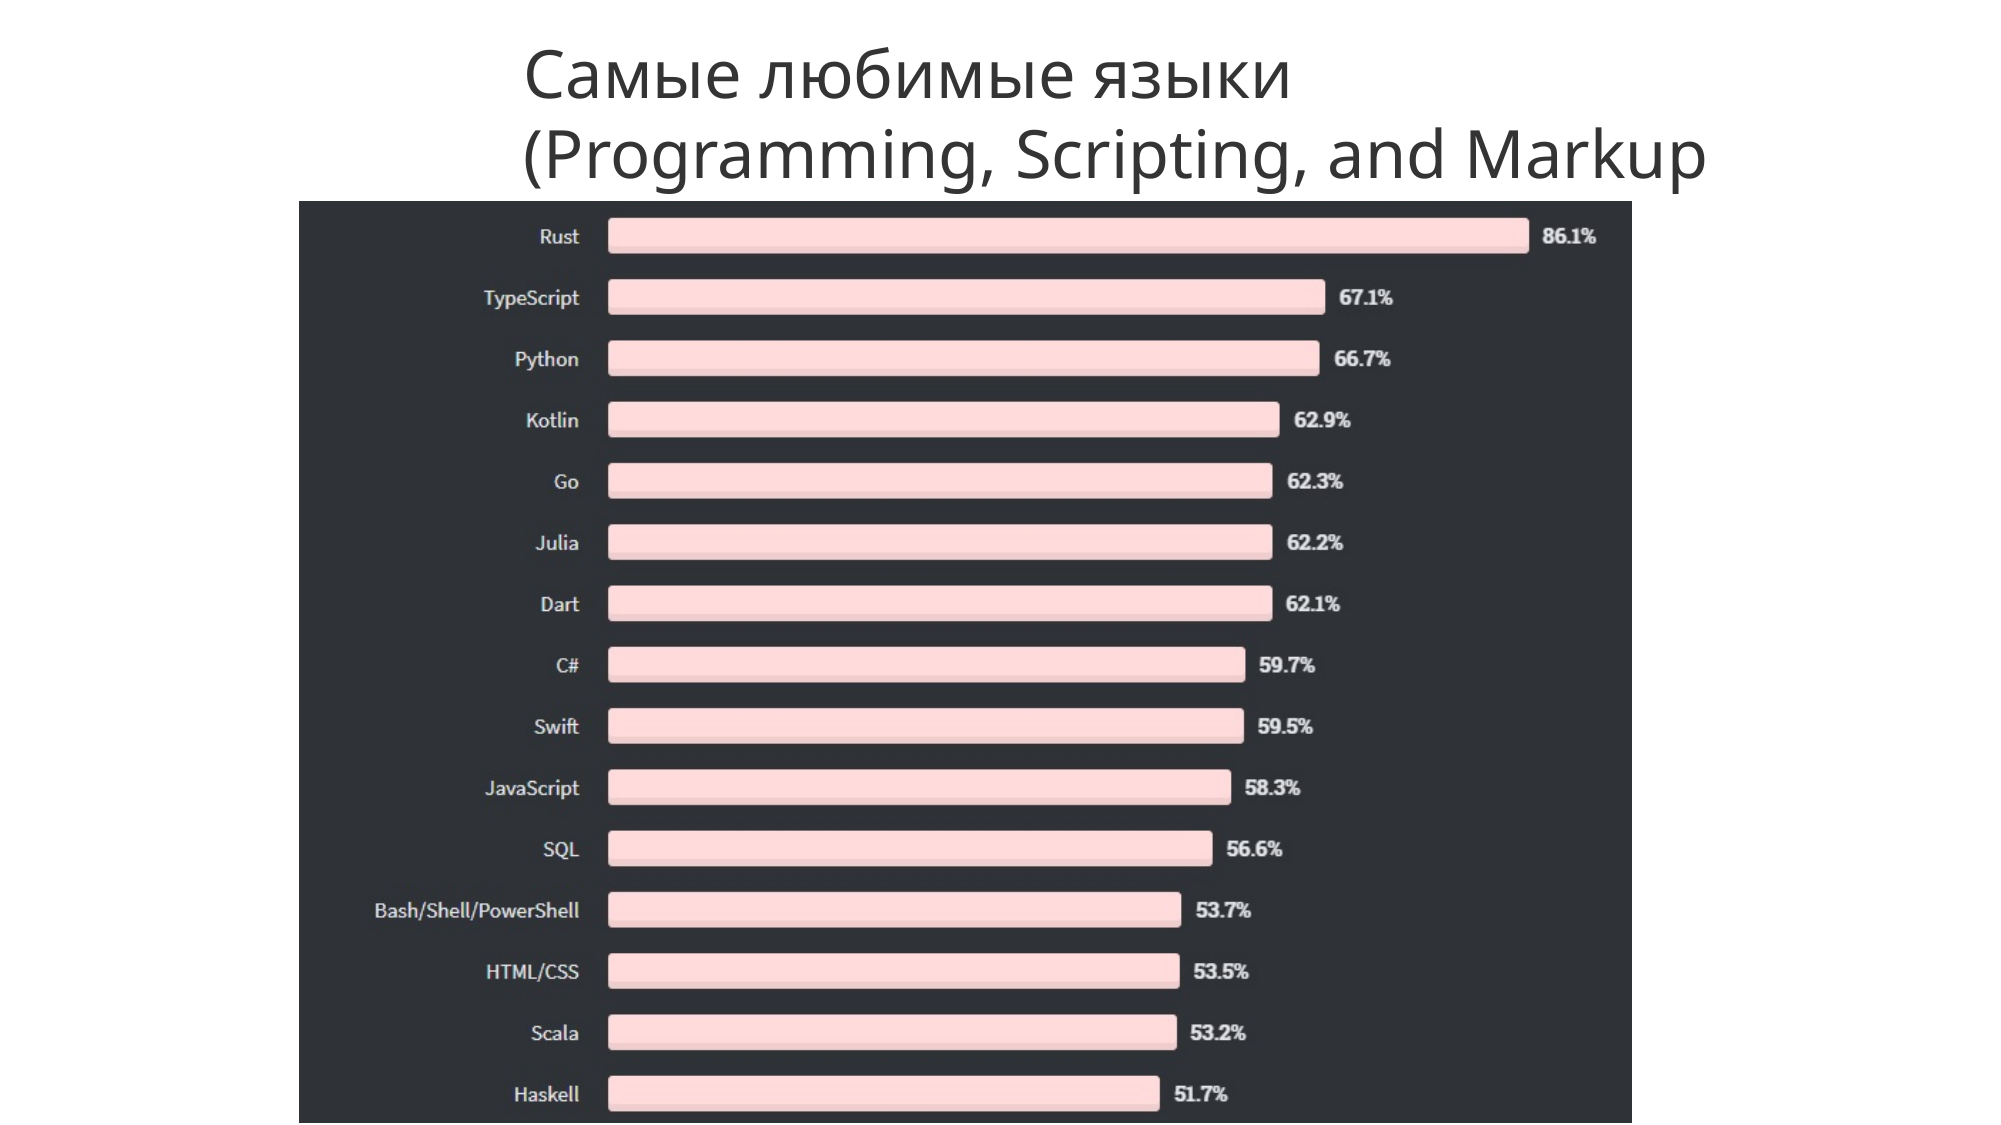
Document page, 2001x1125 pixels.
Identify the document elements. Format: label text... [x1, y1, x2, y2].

text_box Самые любимые языки (Programming, Scripting, and Markup Languages) [508, 24, 2000, 279]
picture [299, 201, 1632, 1123]
